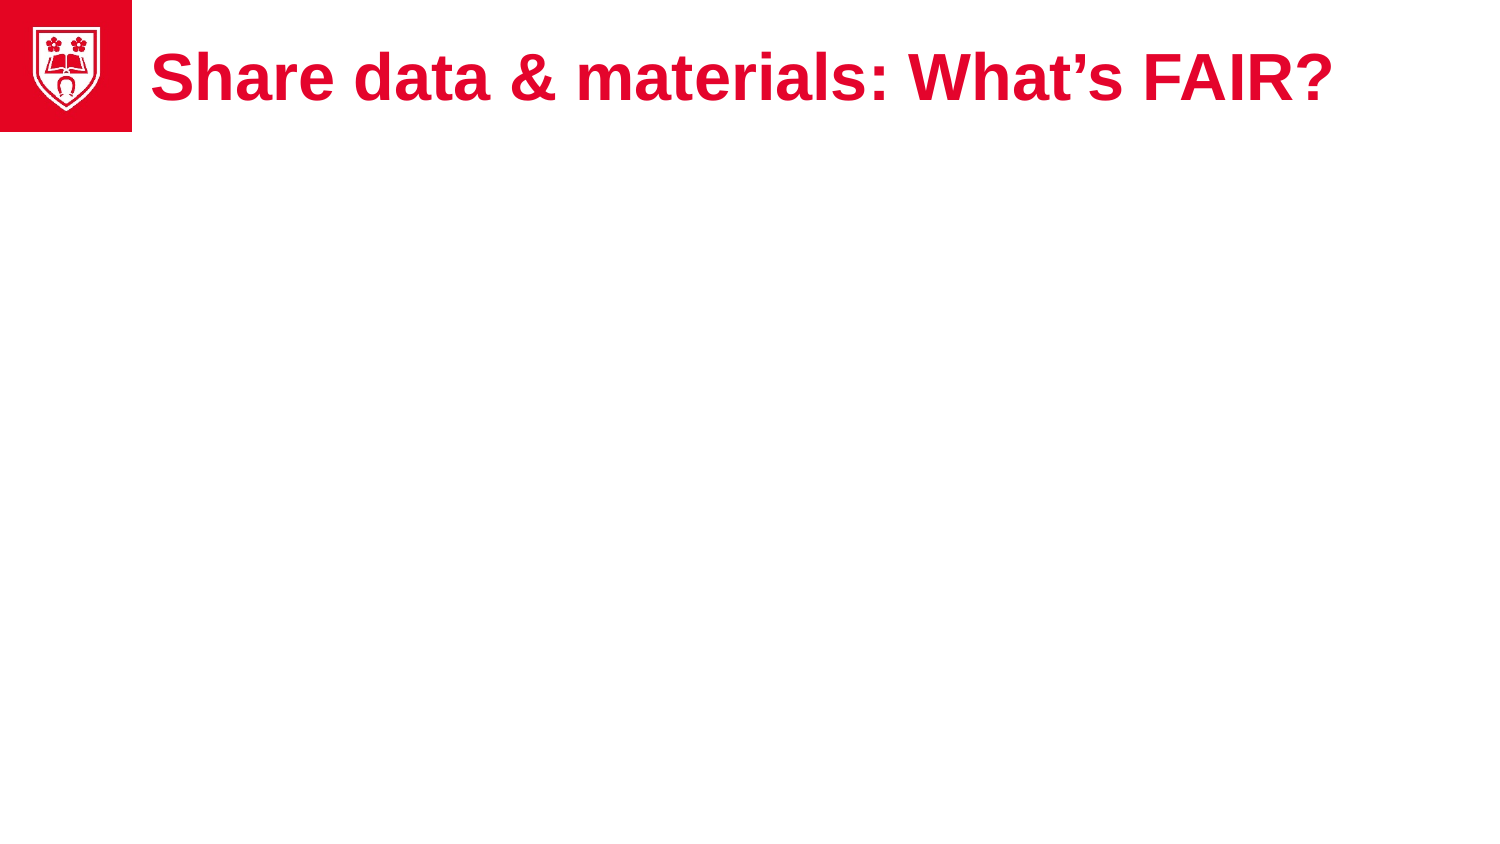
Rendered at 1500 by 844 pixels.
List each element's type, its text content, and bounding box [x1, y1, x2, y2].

picture [0, 0, 132, 132]
title Share data & materials: What’s FAIR? [150, 15, 1500, 132]
